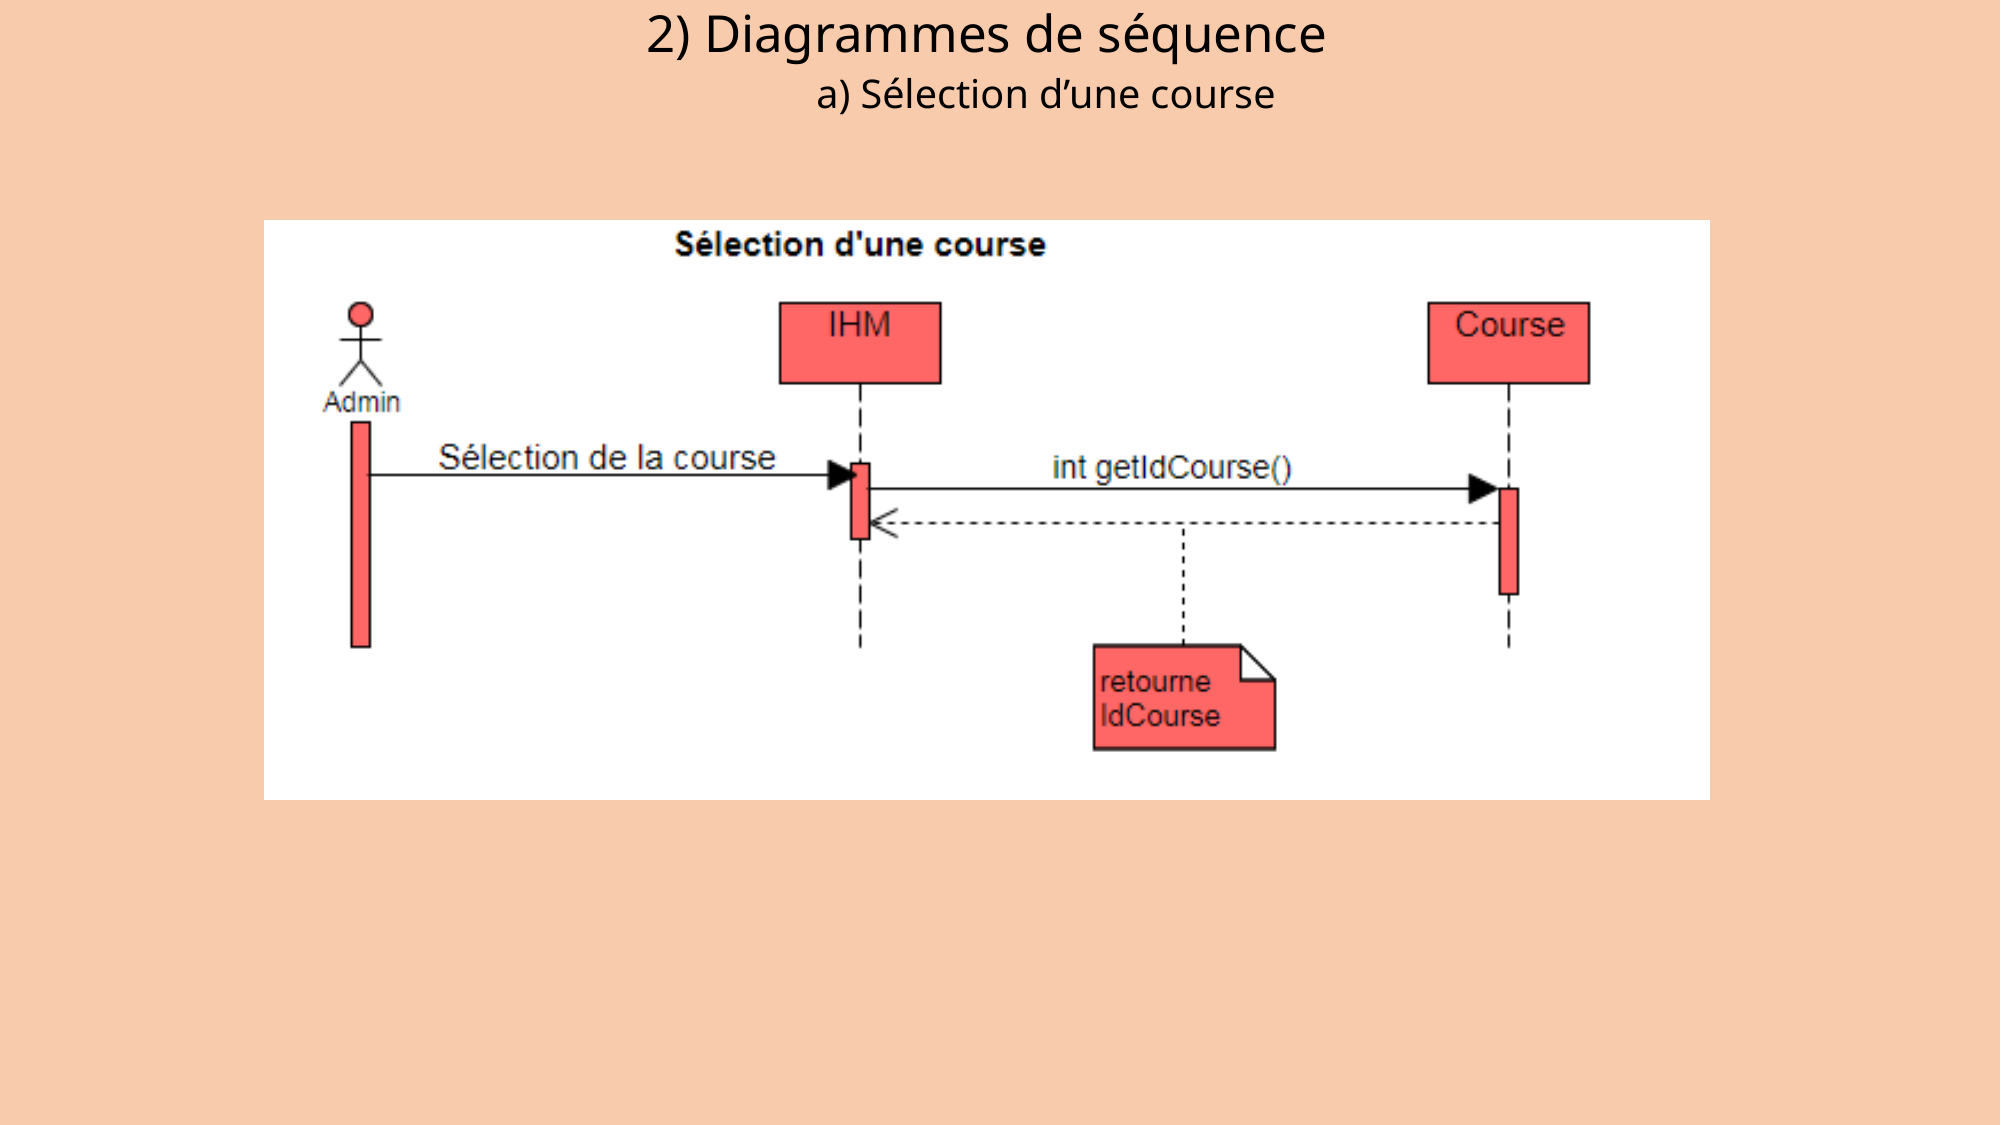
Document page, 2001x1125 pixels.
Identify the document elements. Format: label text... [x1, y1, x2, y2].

title 2) Diagrammes de séquence a) Sélection d’une course [124, 0, 1850, 192]
picture [264, 220, 1710, 800]
